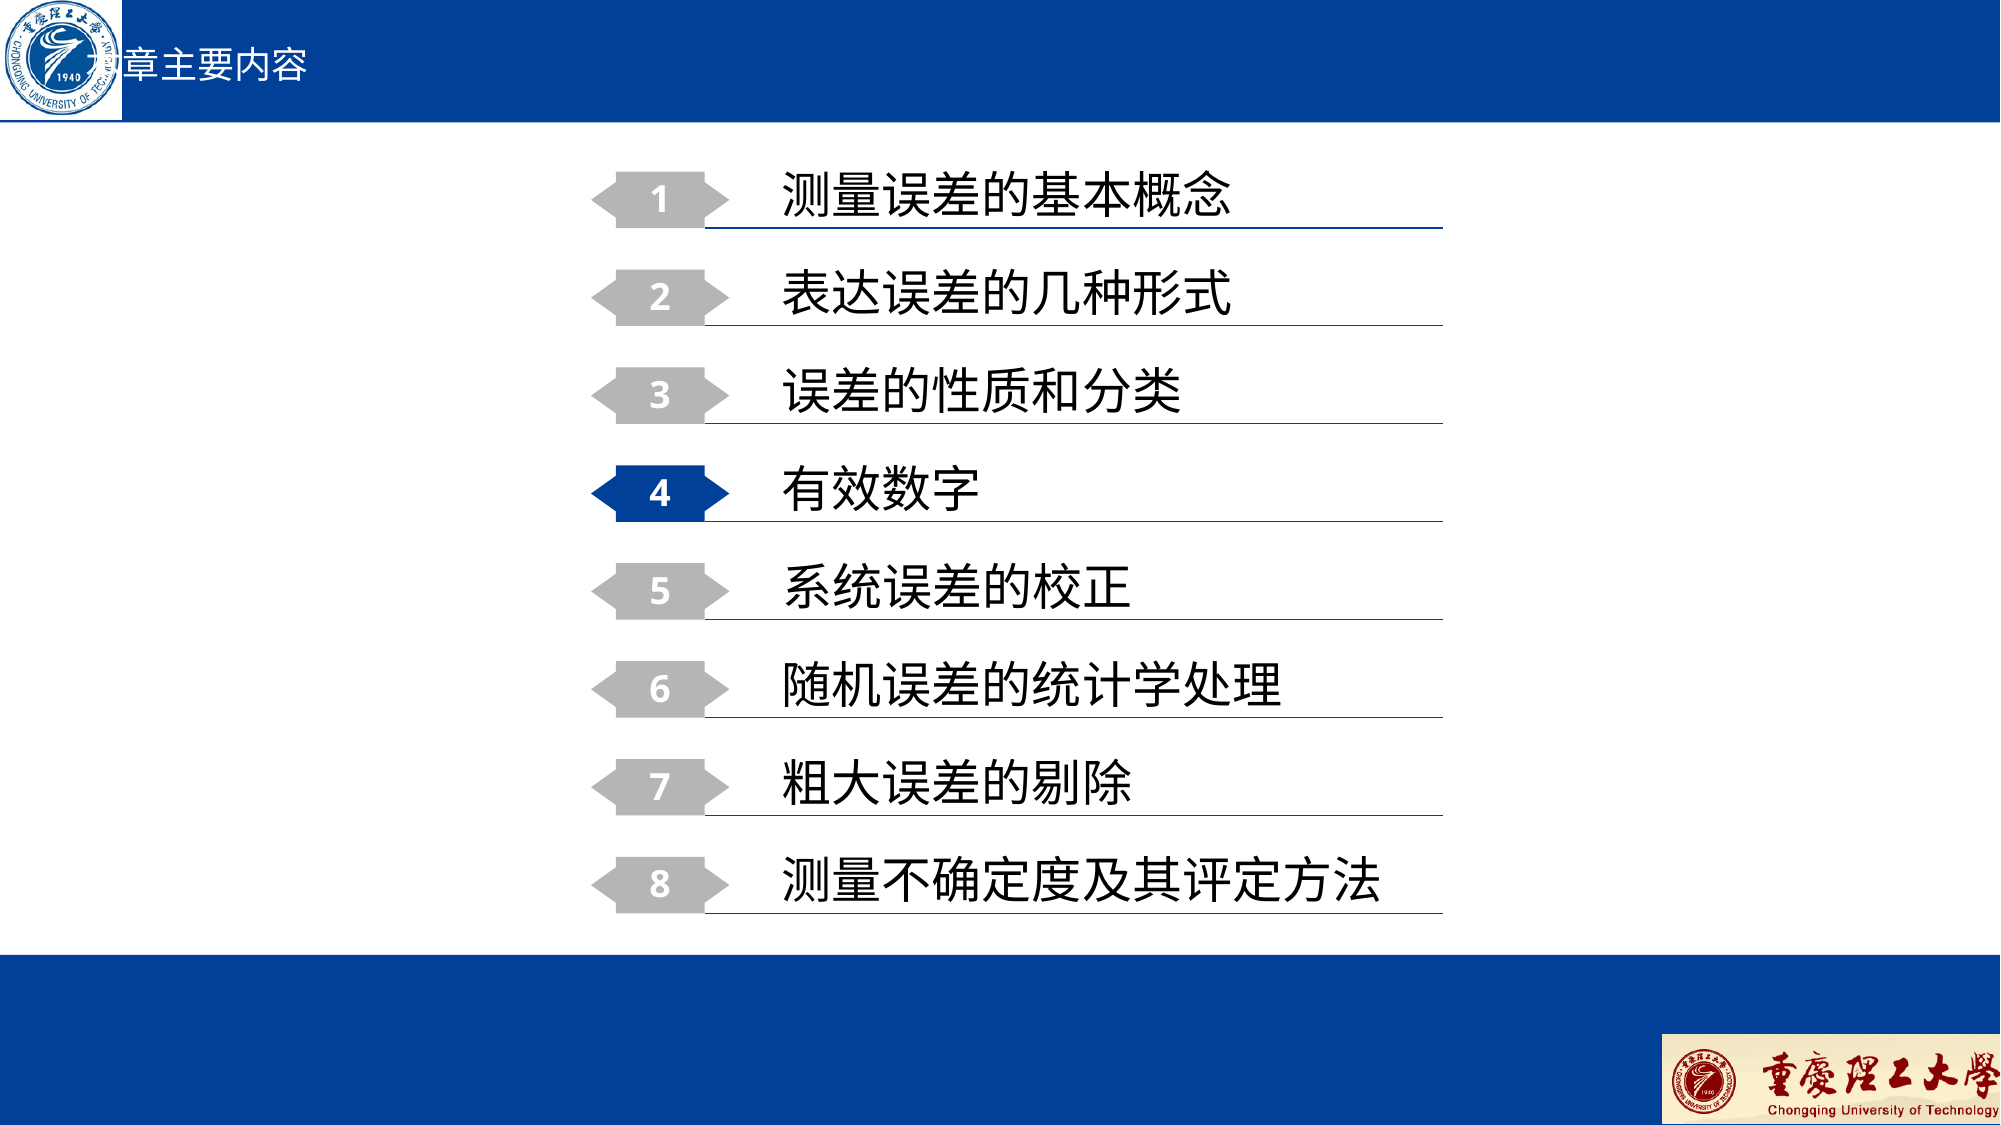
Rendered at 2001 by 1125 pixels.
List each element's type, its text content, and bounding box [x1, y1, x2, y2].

title 本章主要内容 [70, 38, 1487, 94]
picture [1662, 1034, 2001, 1124]
picture [0, 0, 122, 120]
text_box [590, 156, 1487, 920]
